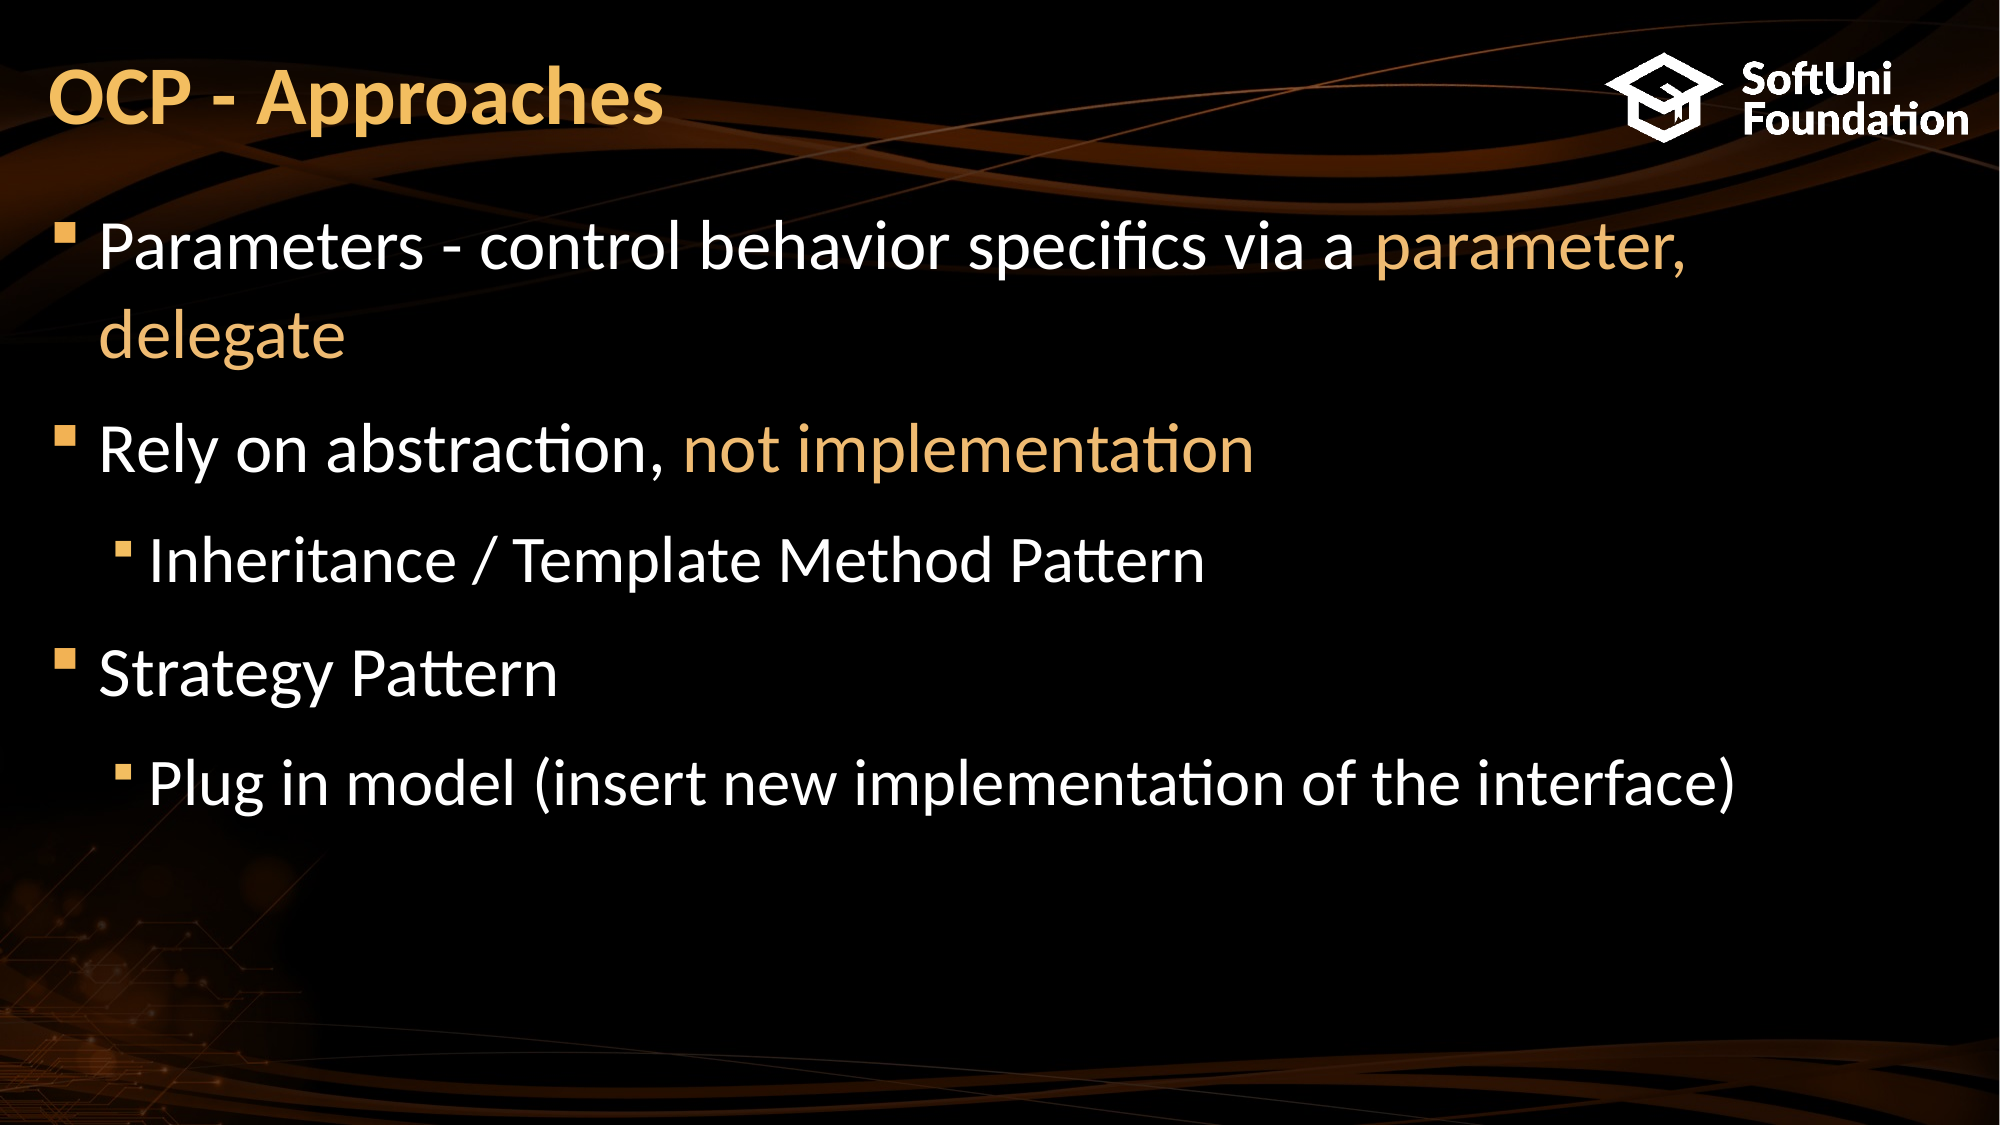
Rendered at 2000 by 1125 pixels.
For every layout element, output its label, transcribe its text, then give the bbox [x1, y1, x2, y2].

picture [0, 0, 2000, 1125]
list Parameters - control behavior specifics via a parameter, delegate Rely on abstraction, not implementation Inheritance / Template Method Pattern Strategy Pattern Plug in model (insert new implementation of the interface) [31, 188, 1968, 1103]
title OCP - Approaches [30, 6, 1602, 189]
